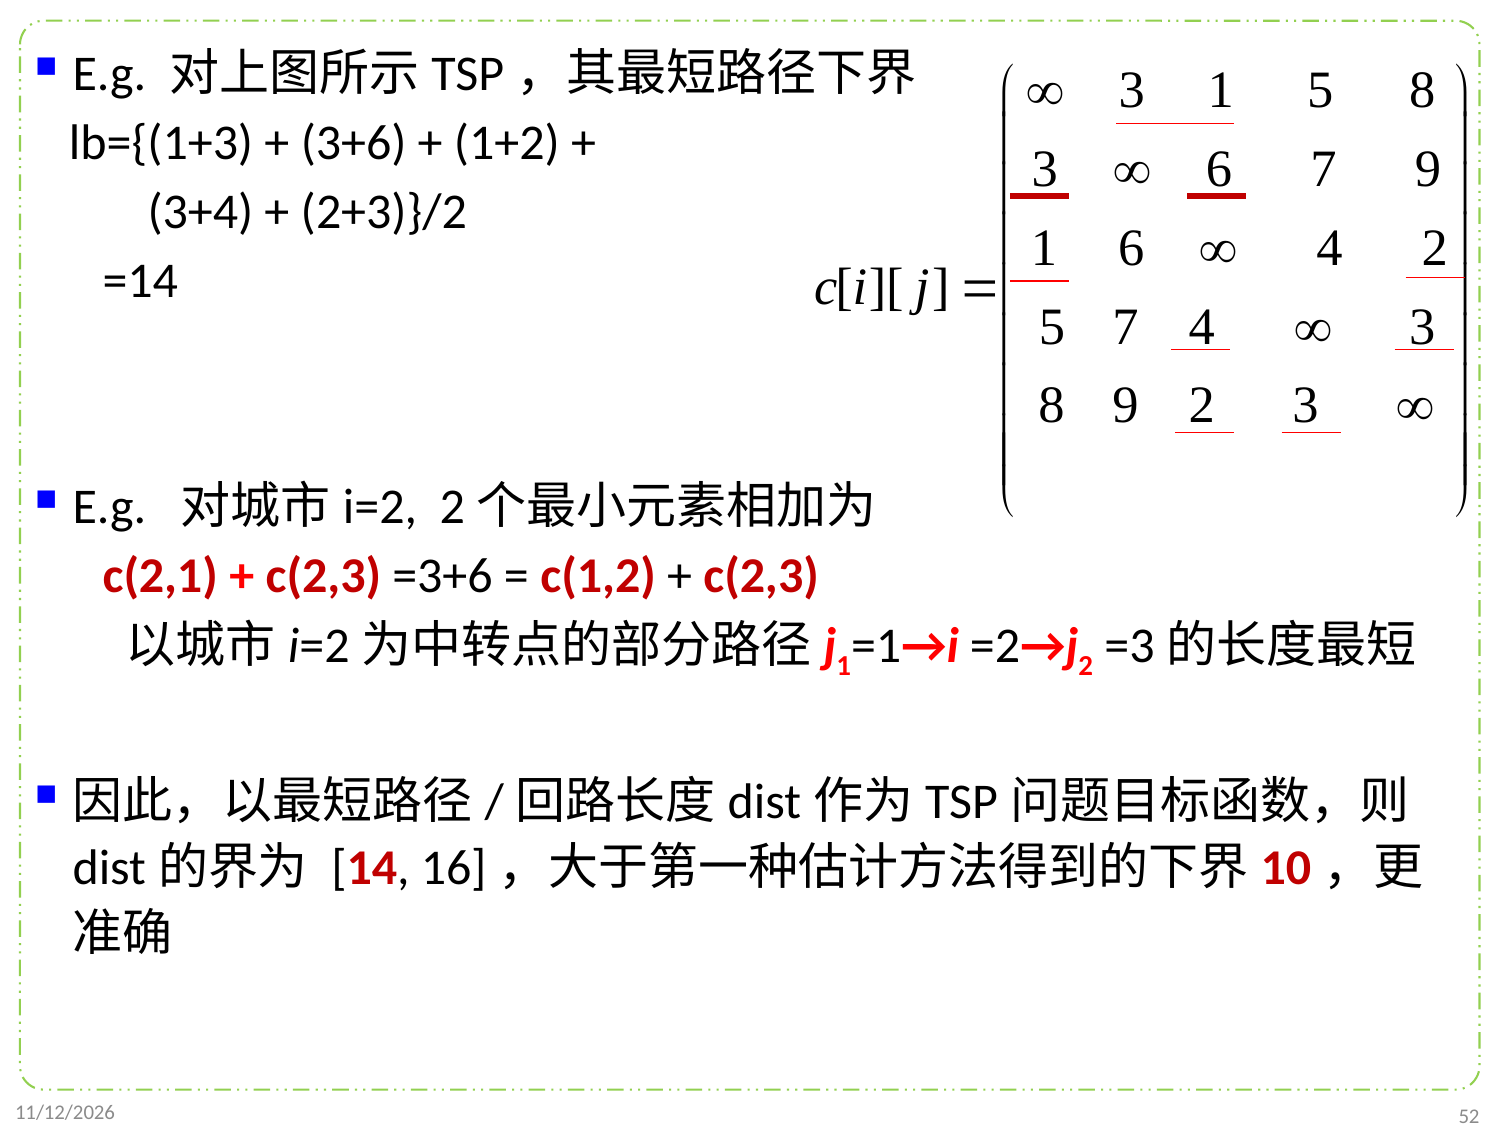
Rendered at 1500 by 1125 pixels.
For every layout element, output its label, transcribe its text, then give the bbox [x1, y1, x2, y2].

footer [496, 1067, 1003, 1125]
slide_number 52 [1157, 1095, 1495, 1125]
list E.g. 对上图所示TSP，其最短路径下界 lb={(1+3) + (3+6) + (1+2) + (3+4) + (2+3)}/2 =14 E.g. 对城市i=2, 2个最小元素相加为 c(2,1) + c(2,3) =3+6 = c(1,2) + c(2,3) 以城市i=2为中转点的部分路径j1=1→i =2→j2 =3的长度最短 因此，以最短路径/回路长度dist作为TSP问题目标函数，则dist的界为 [14, 16]，大于第一种估计方法得到的下界10，更准确 [20, 26, 1480, 1090]
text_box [806, 54, 1481, 528]
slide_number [0, 1089, 338, 1125]
